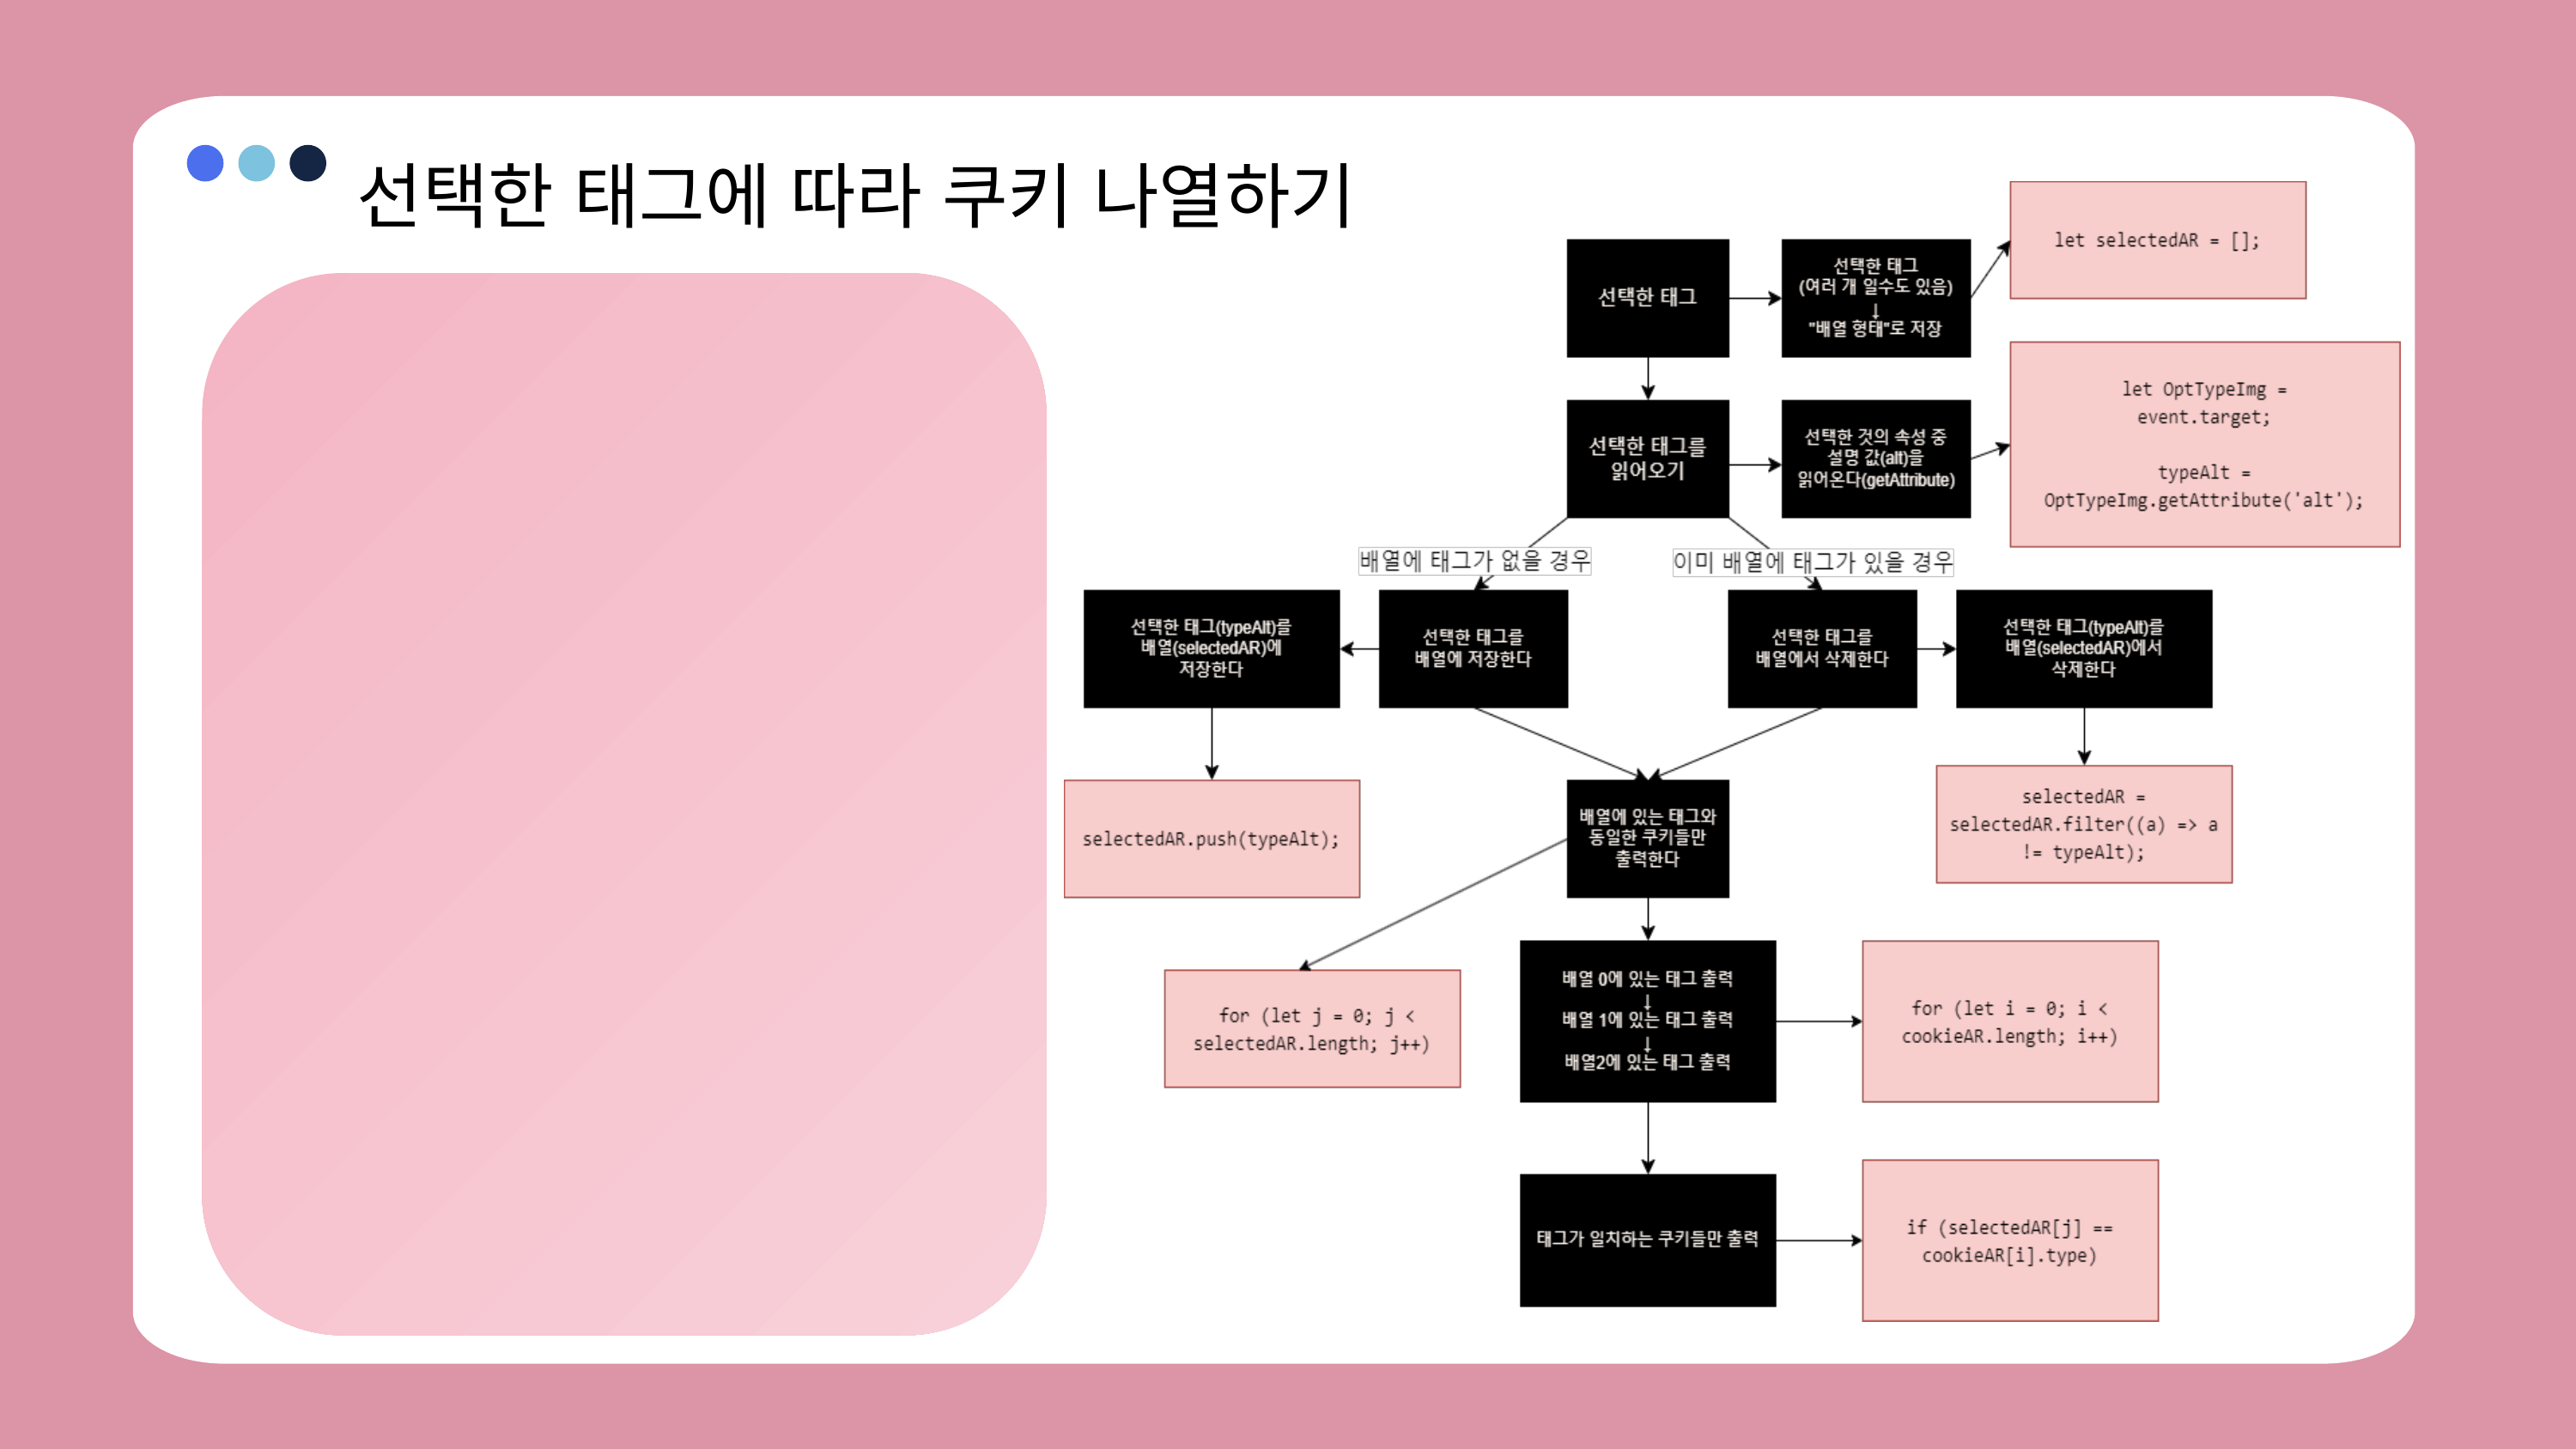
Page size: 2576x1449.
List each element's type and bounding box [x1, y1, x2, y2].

text_box [186, 144, 326, 182]
text_box [132, 95, 2415, 1364]
picture [1064, 181, 2401, 1323]
